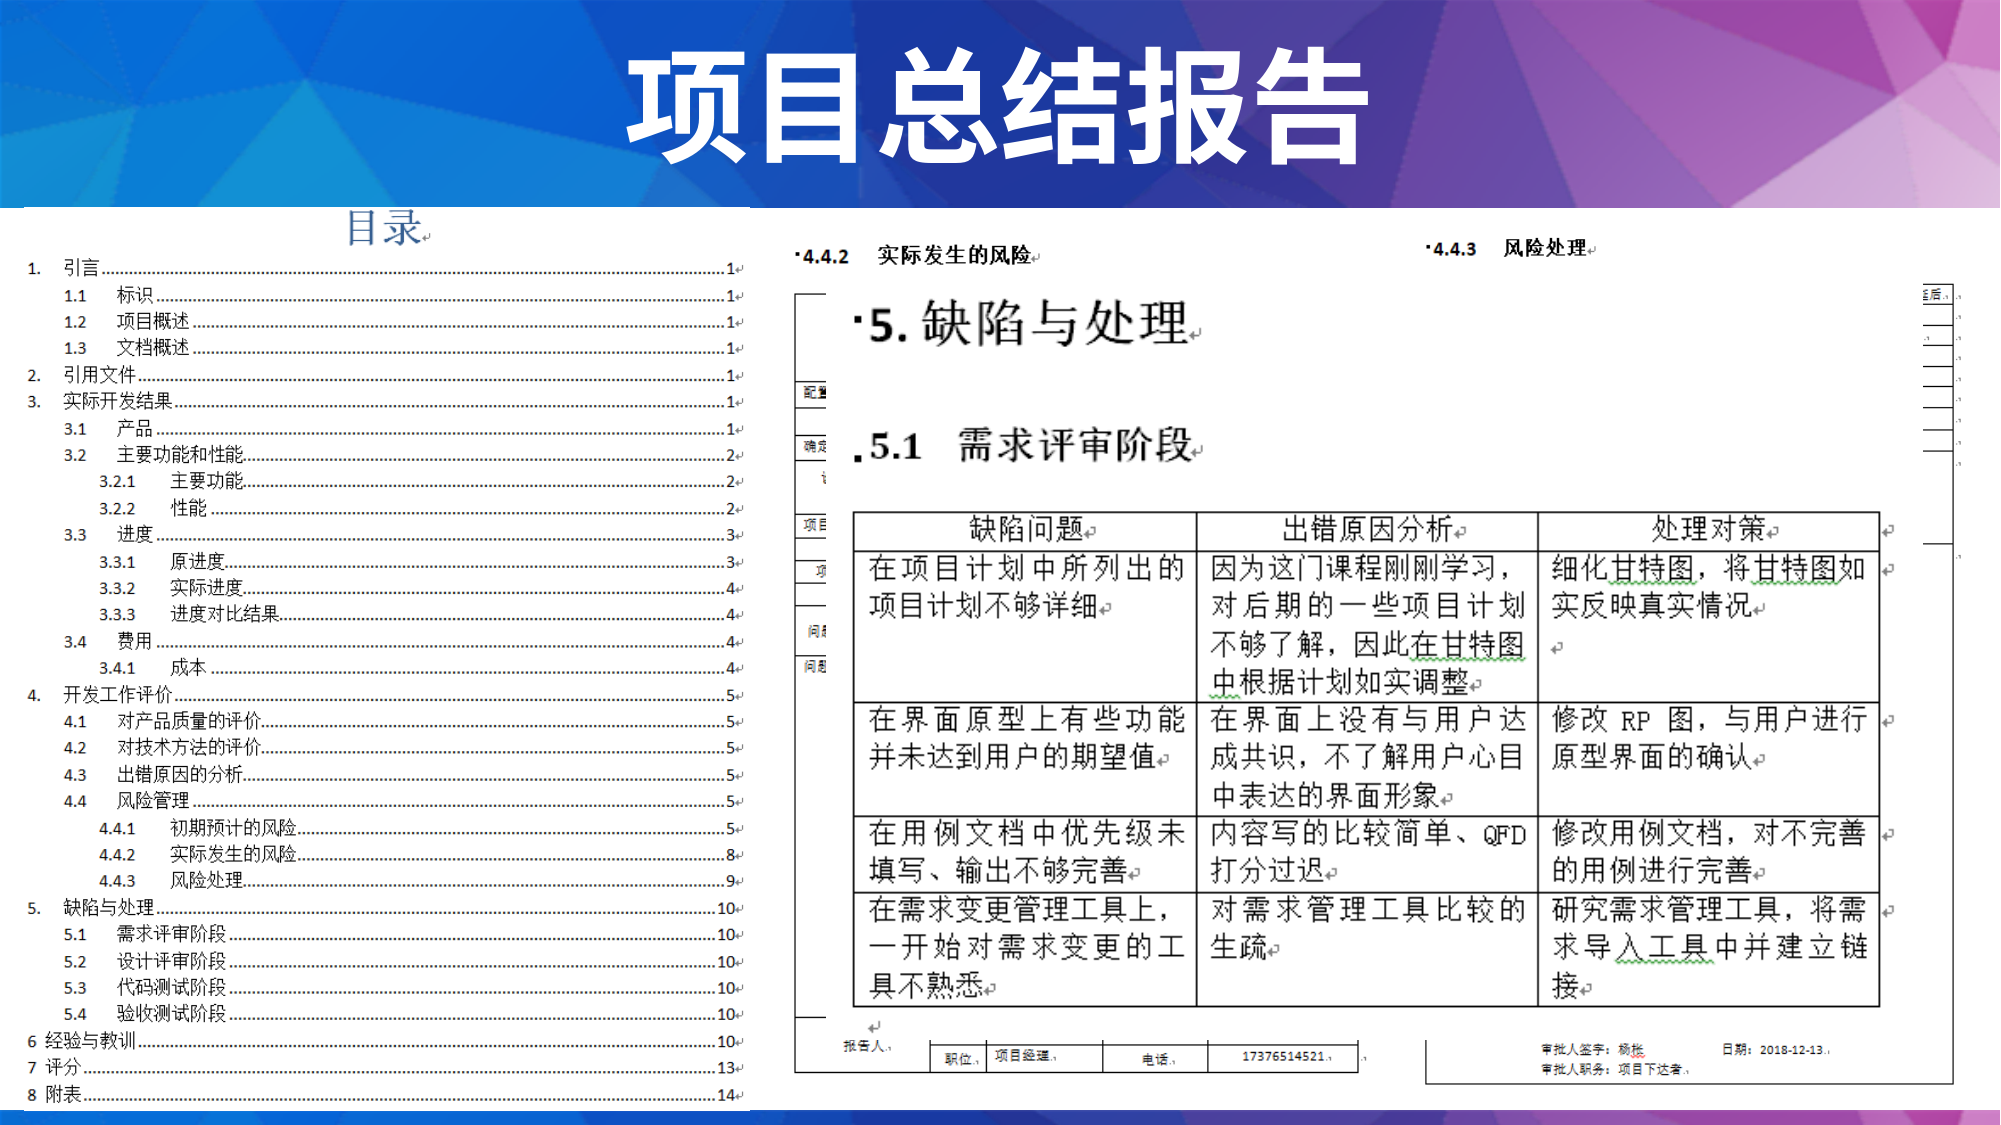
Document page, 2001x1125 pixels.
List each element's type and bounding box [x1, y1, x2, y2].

picture [782, 231, 1962, 1087]
text_box [0, 0, 2000, 1125]
picture [23, 207, 750, 1111]
